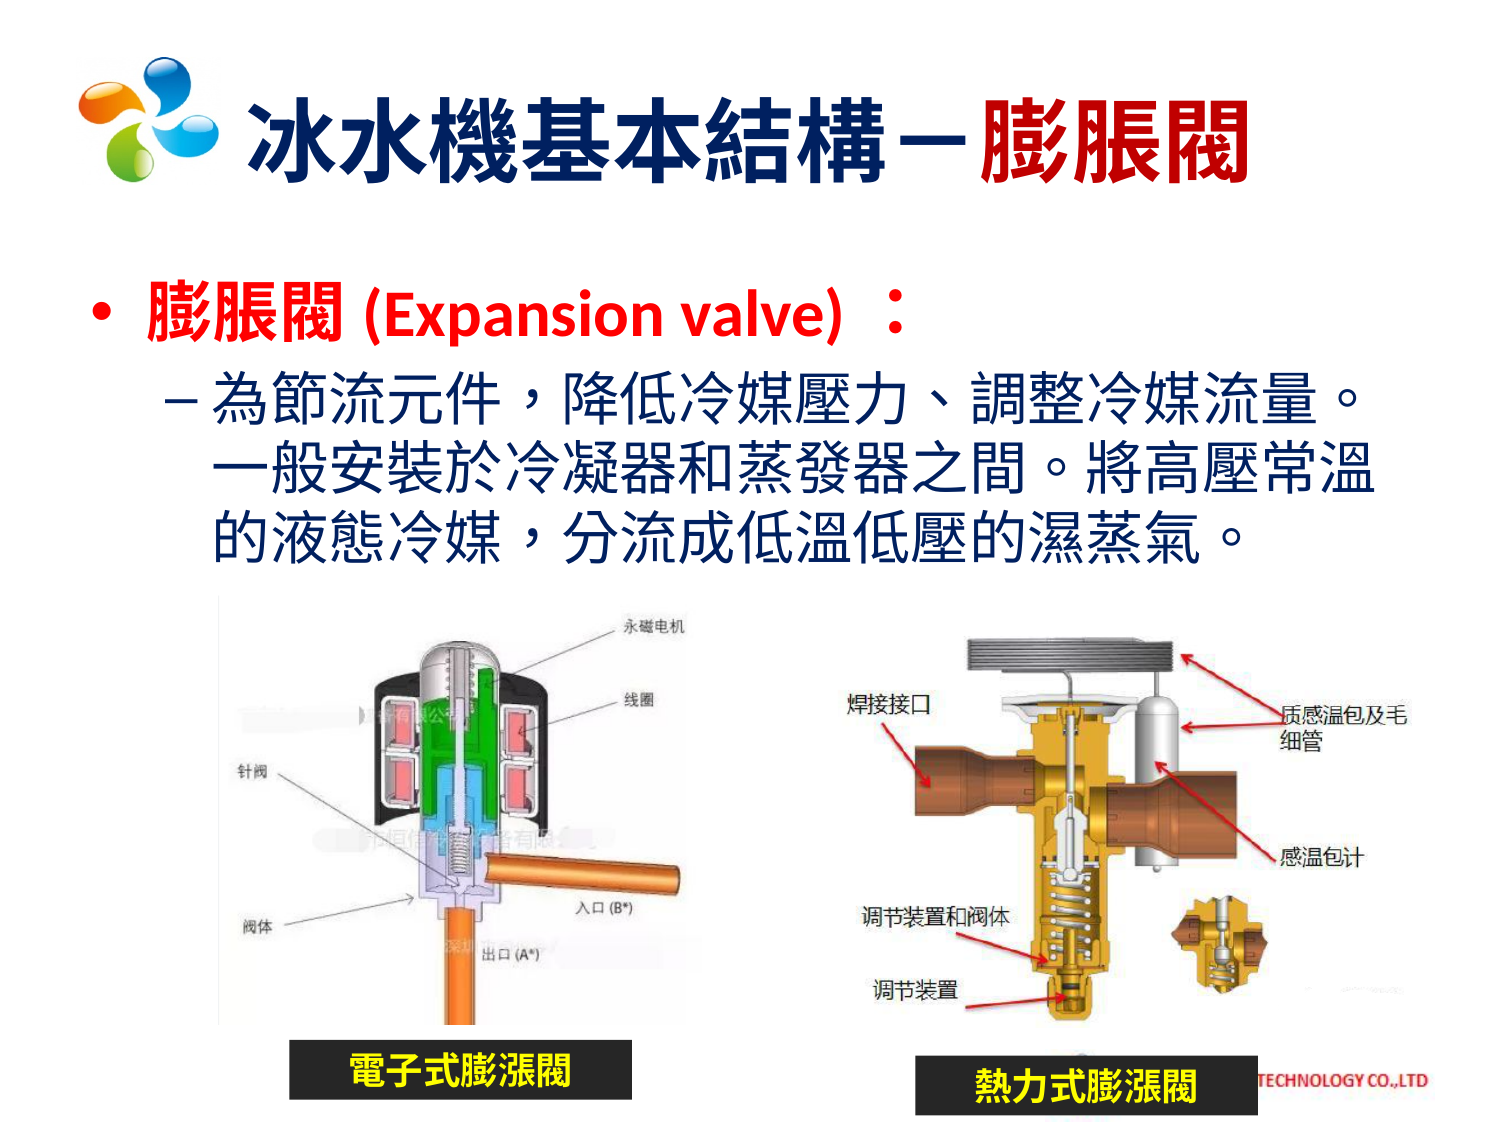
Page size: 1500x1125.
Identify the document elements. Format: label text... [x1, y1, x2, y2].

picture [218, 590, 703, 1025]
title 冰水機基本結構－膨脹閥 [75, 45, 1425, 233]
picture [832, 607, 1413, 1041]
picture [1045, 1049, 1435, 1123]
text_box 熱力式膨漲閥 [915, 1055, 1039, 1116]
list 膨脹閥(Expansion valve)： 為節流元件，降低冷媒壓力、調整冷媒流量。一般安裝於冷凝器和蒸發器之間。將高壓常溫的液態冷媒，分流成低溫低壓的濕蒸氣。 [75, 262, 1425, 1047]
picture [76, 54, 222, 185]
text_box 電子式膨漲閥 [289, 1039, 632, 1100]
